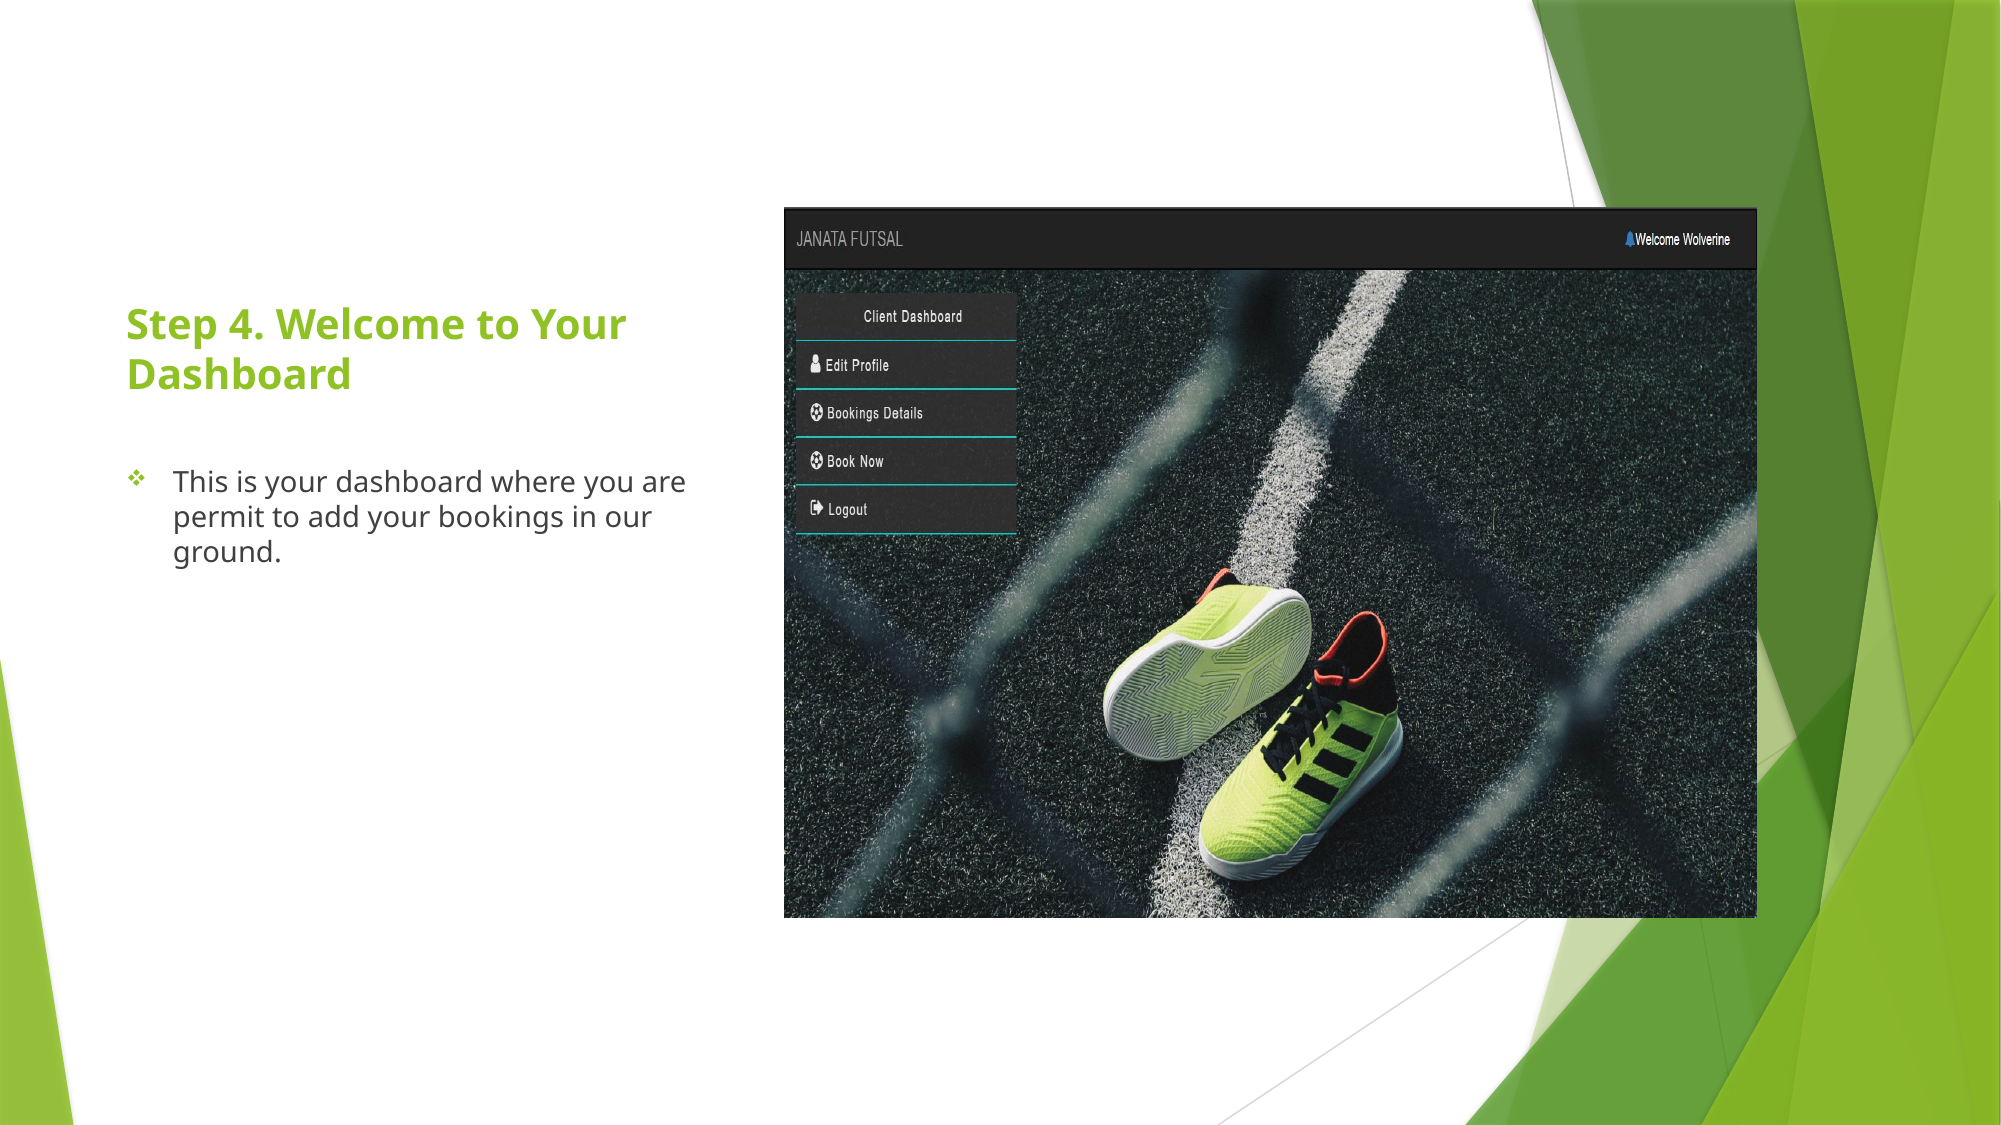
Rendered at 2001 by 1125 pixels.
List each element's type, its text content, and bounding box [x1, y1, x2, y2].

title Step 4. Welcome to Your Dashboard [111, 245, 744, 455]
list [783, 207, 1757, 918]
list This is your dashboard where you are permit to add your bookings in our ground. [111, 455, 744, 880]
